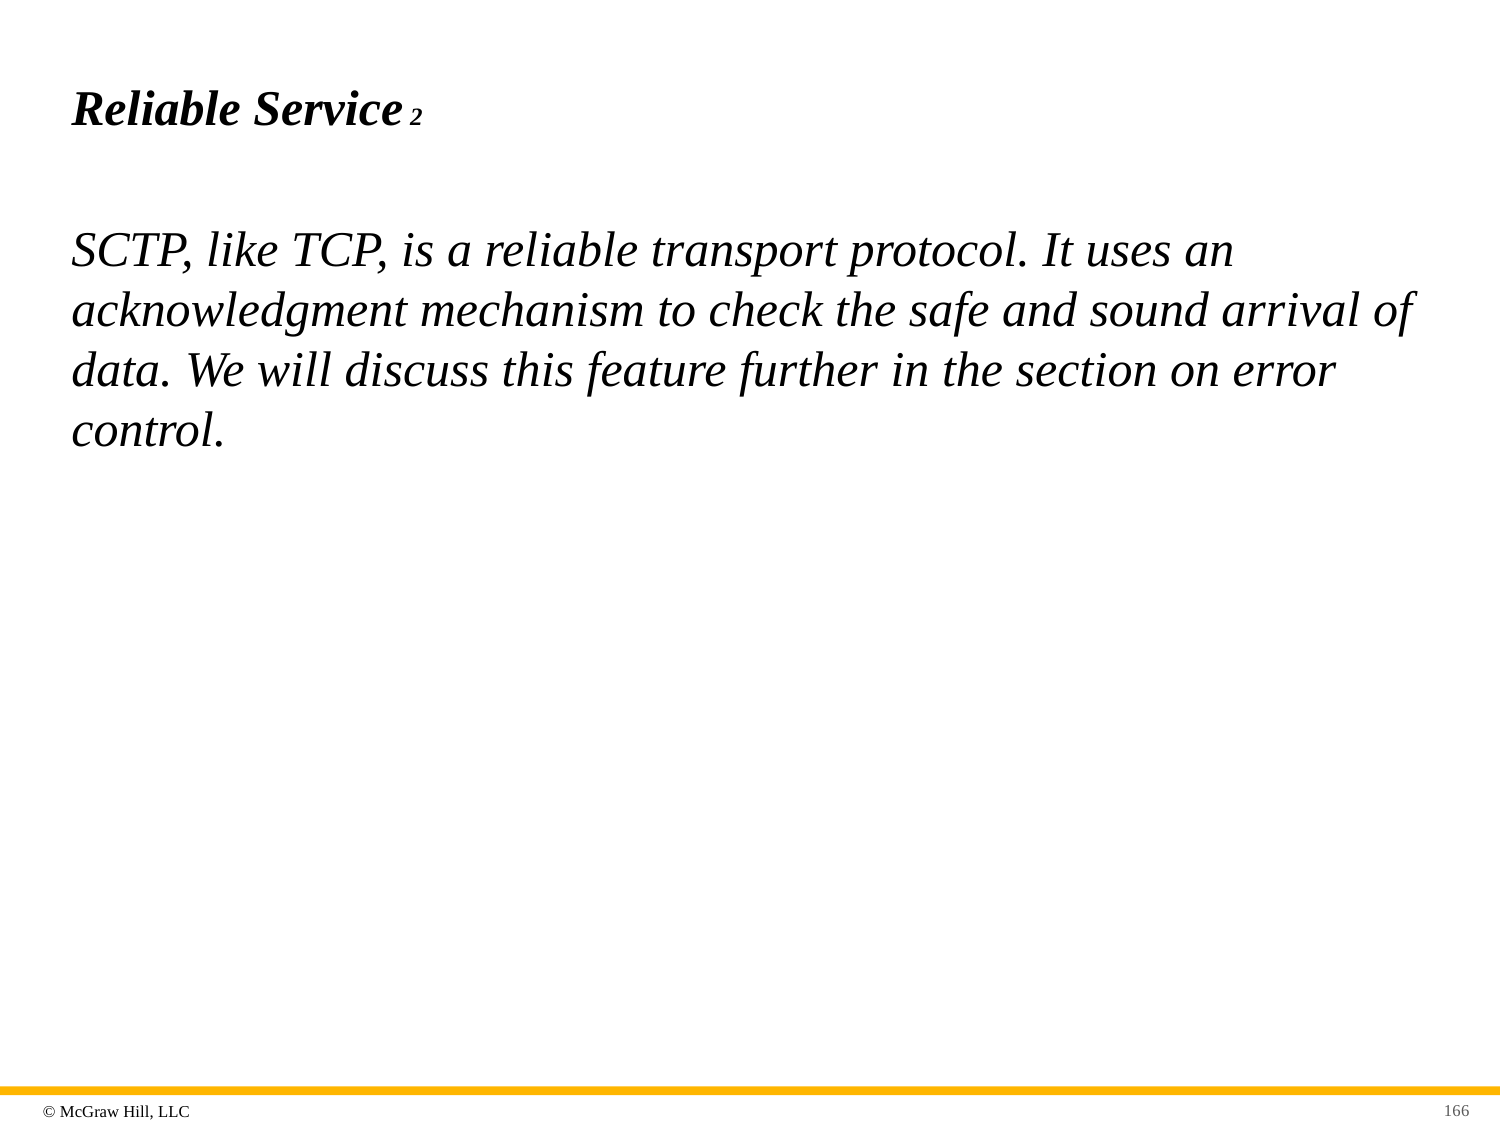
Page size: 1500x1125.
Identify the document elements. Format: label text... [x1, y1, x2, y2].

title Reliable Service 2 [56, 50, 1444, 162]
slide_number 166 [1418, 1096, 1477, 1123]
list SCTP, like TCP, is a reliable transport protocol. It uses an acknowledgment mechanism to check the safe and sound arrival of data. We will discuss this feature further in the section on error control. [56, 209, 1444, 1026]
